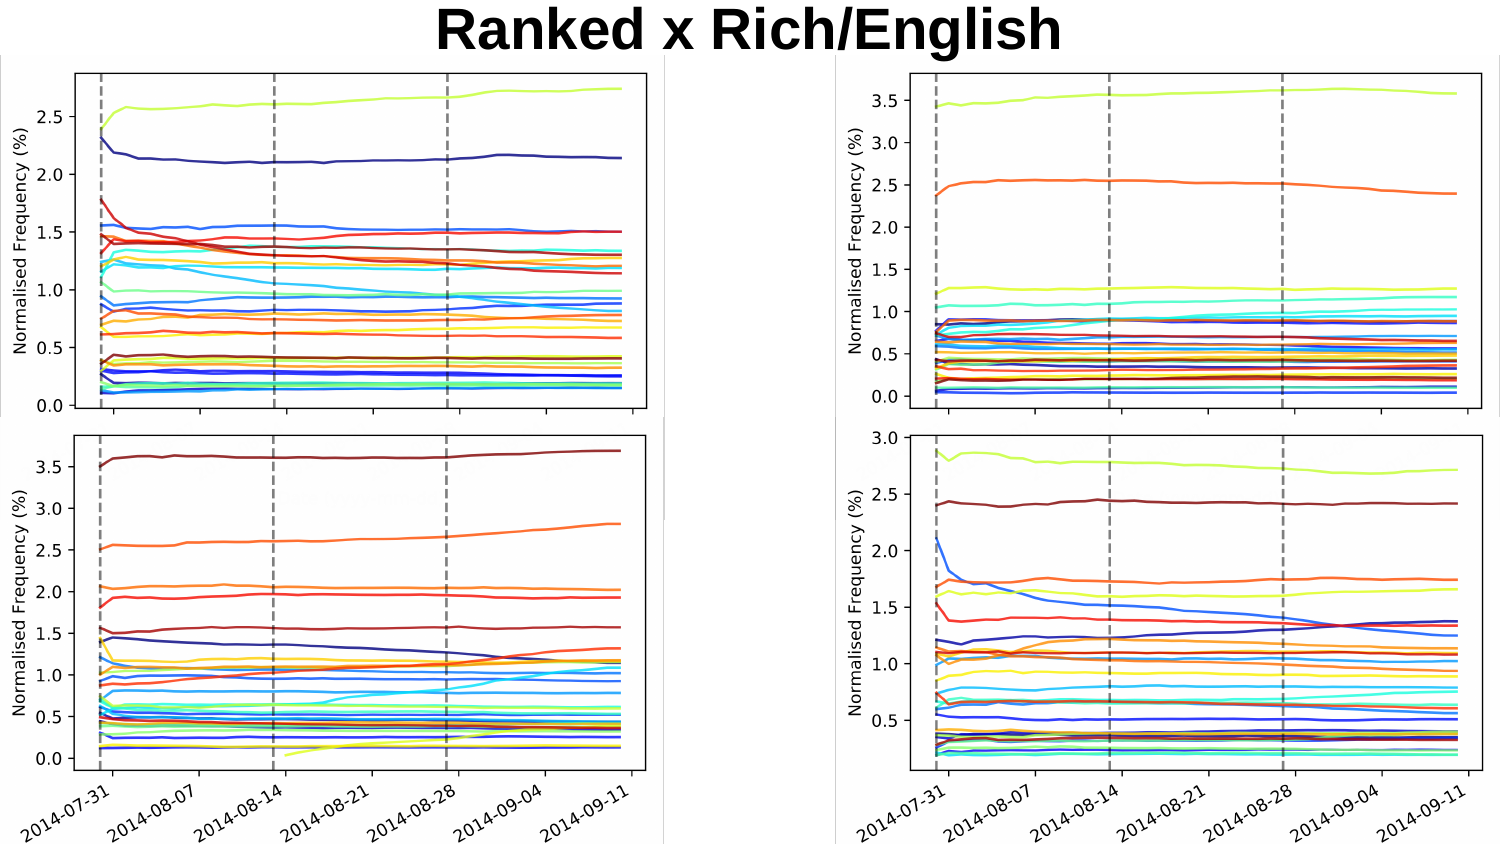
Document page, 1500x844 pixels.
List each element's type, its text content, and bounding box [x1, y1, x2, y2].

picture [0, 55, 666, 844]
text_box Ranked x Rich/English [51, 0, 1449, 71]
picture [834, 55, 1500, 844]
